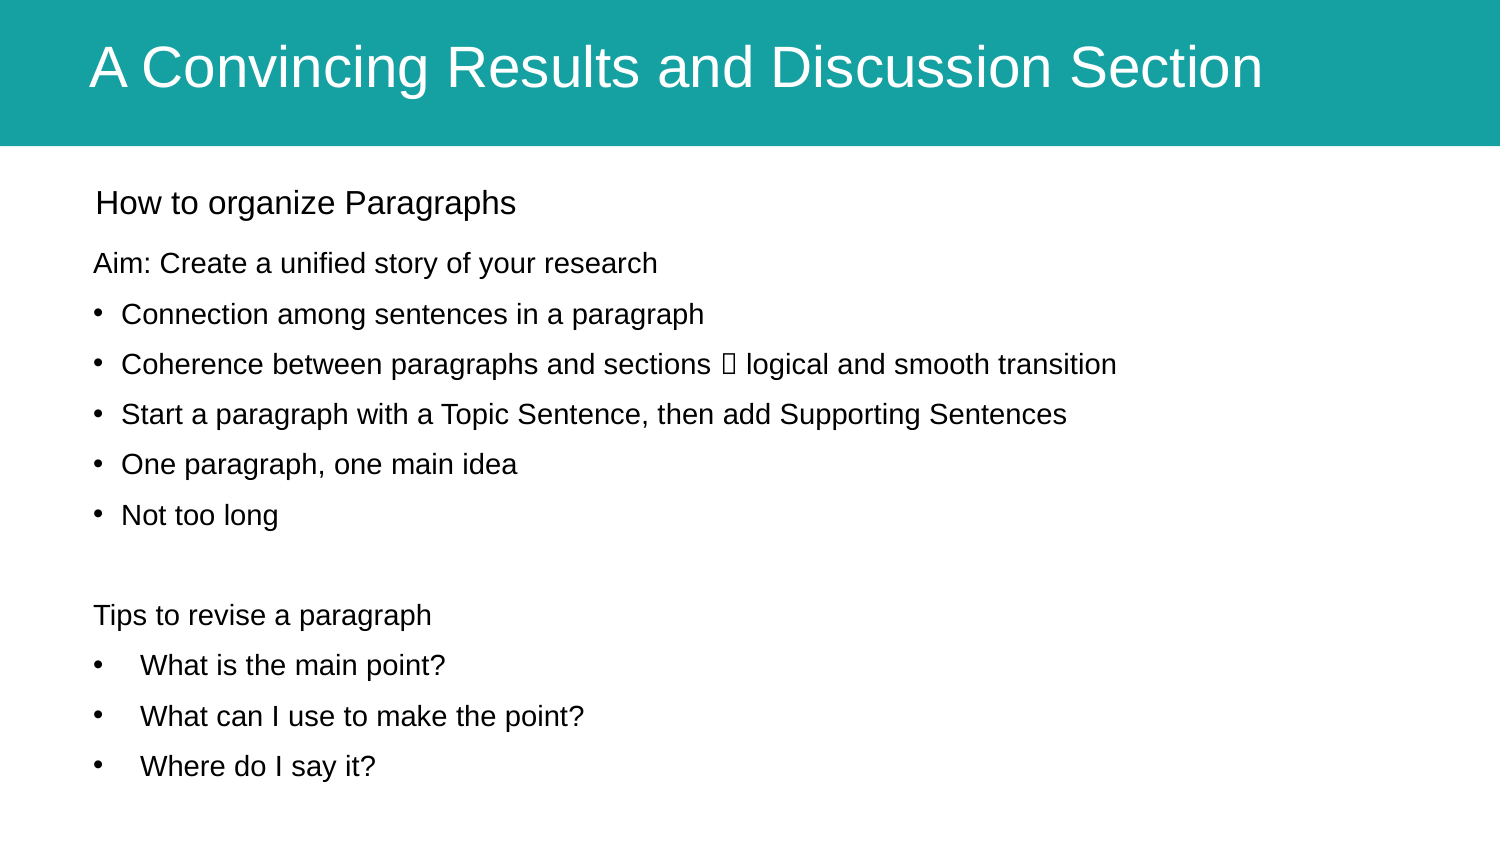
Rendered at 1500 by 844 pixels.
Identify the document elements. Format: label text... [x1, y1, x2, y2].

title A Convincing Results and Discussion Section [75, 21, 1366, 104]
text_box How to organize Paragraphs [77, 165, 1423, 231]
text_box Aim: Create a unified story of your research Connection among sentences in a paragraph Coherence between paragraphs and sections  logical and smooth transition Start a paragraph with a Topic Sentence, then add Supporting Sentences One paragraph, one main idea Not too long Tips to revise a paragraph What is the main point? What can I use to make the point? Where do I say it? [74, 230, 1137, 799]
